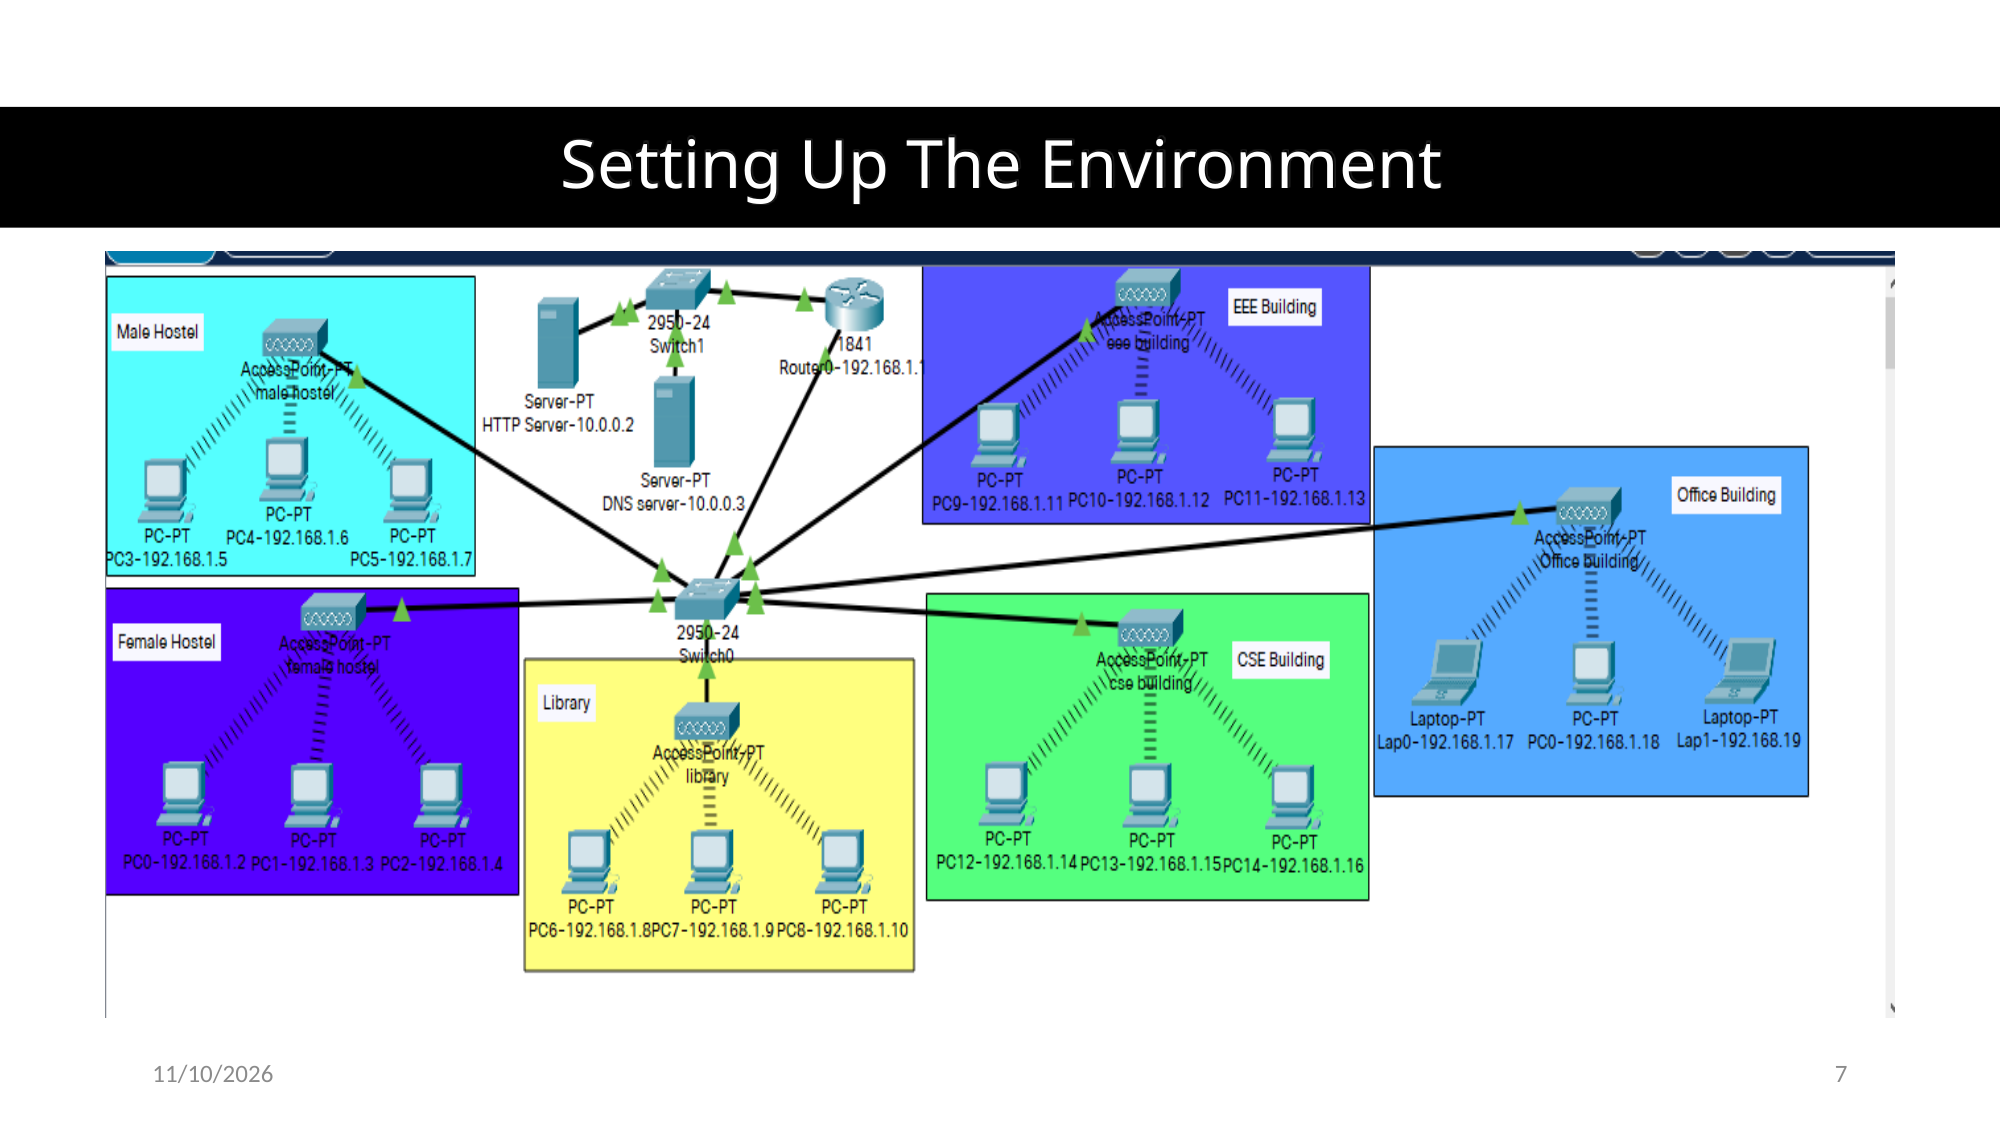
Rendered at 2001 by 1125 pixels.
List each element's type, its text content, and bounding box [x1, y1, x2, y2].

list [105, 251, 1895, 1018]
slide_number 7 [1412, 1042, 1863, 1103]
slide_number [137, 1042, 588, 1103]
title Setting Up The Environment [91, 105, 1931, 228]
text_box [0, 106, 2000, 229]
